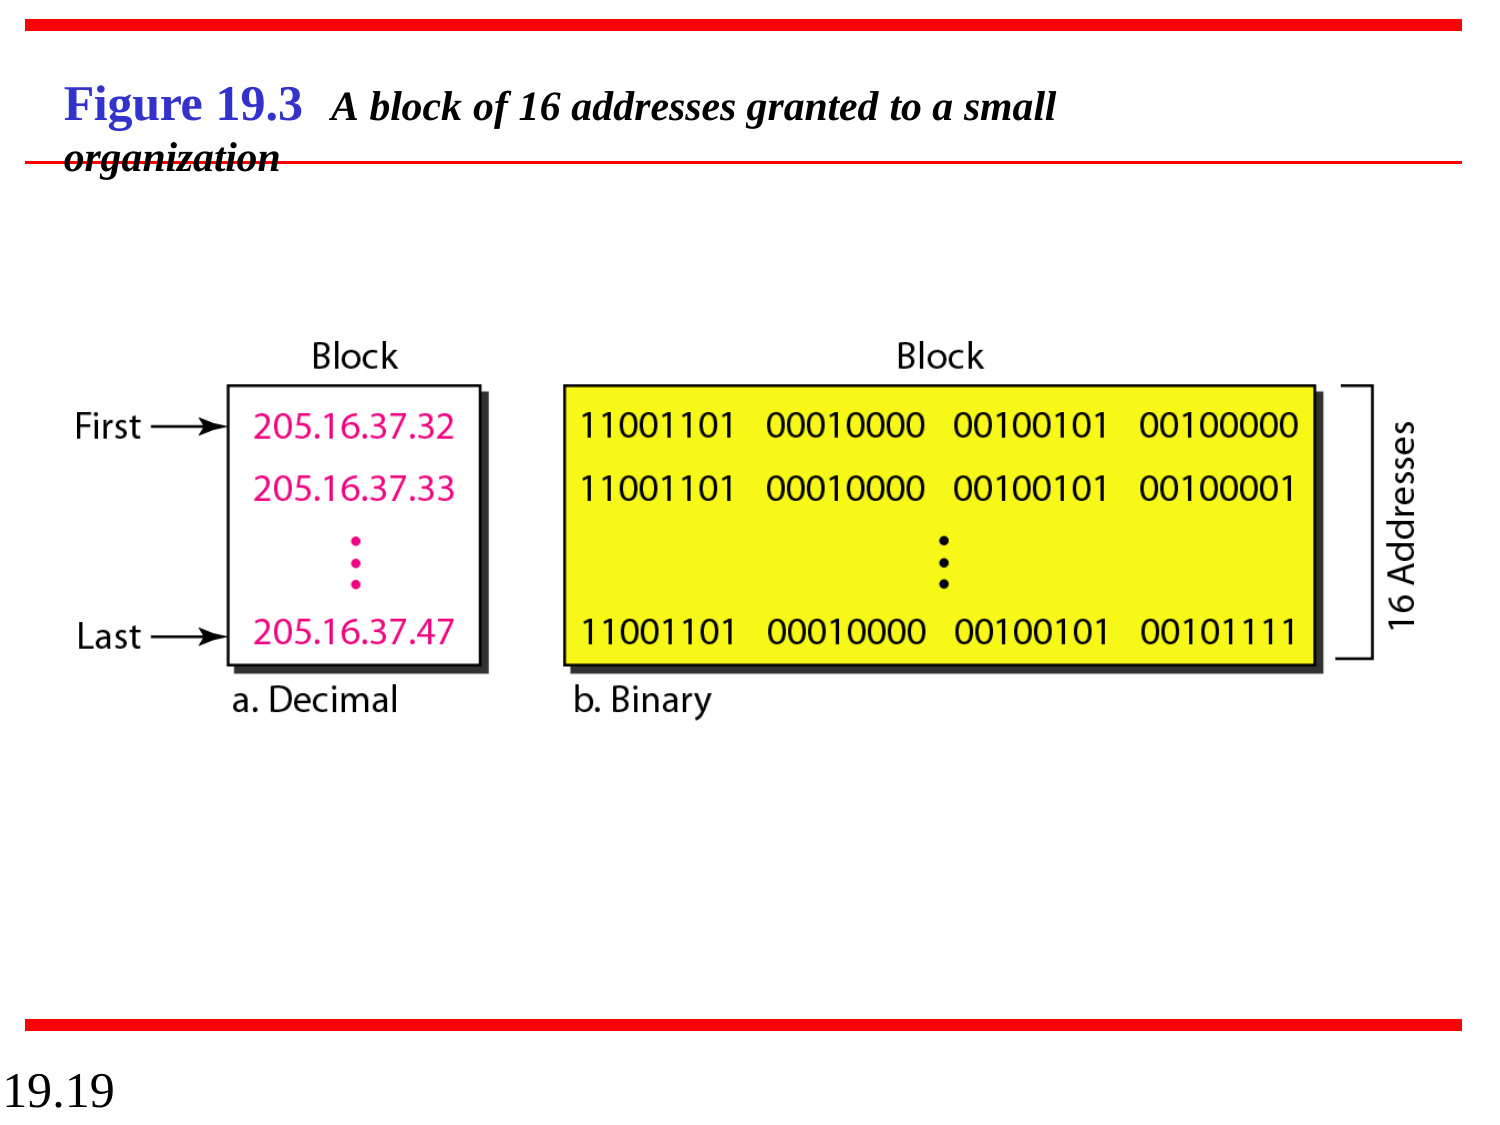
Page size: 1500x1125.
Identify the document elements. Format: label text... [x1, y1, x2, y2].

text_box 19.19 [0, 1060, 121, 1125]
title Figure 19.3 A block of 16 addresses granted to a small organization [61, 68, 1283, 259]
picture [76, 341, 1415, 721]
